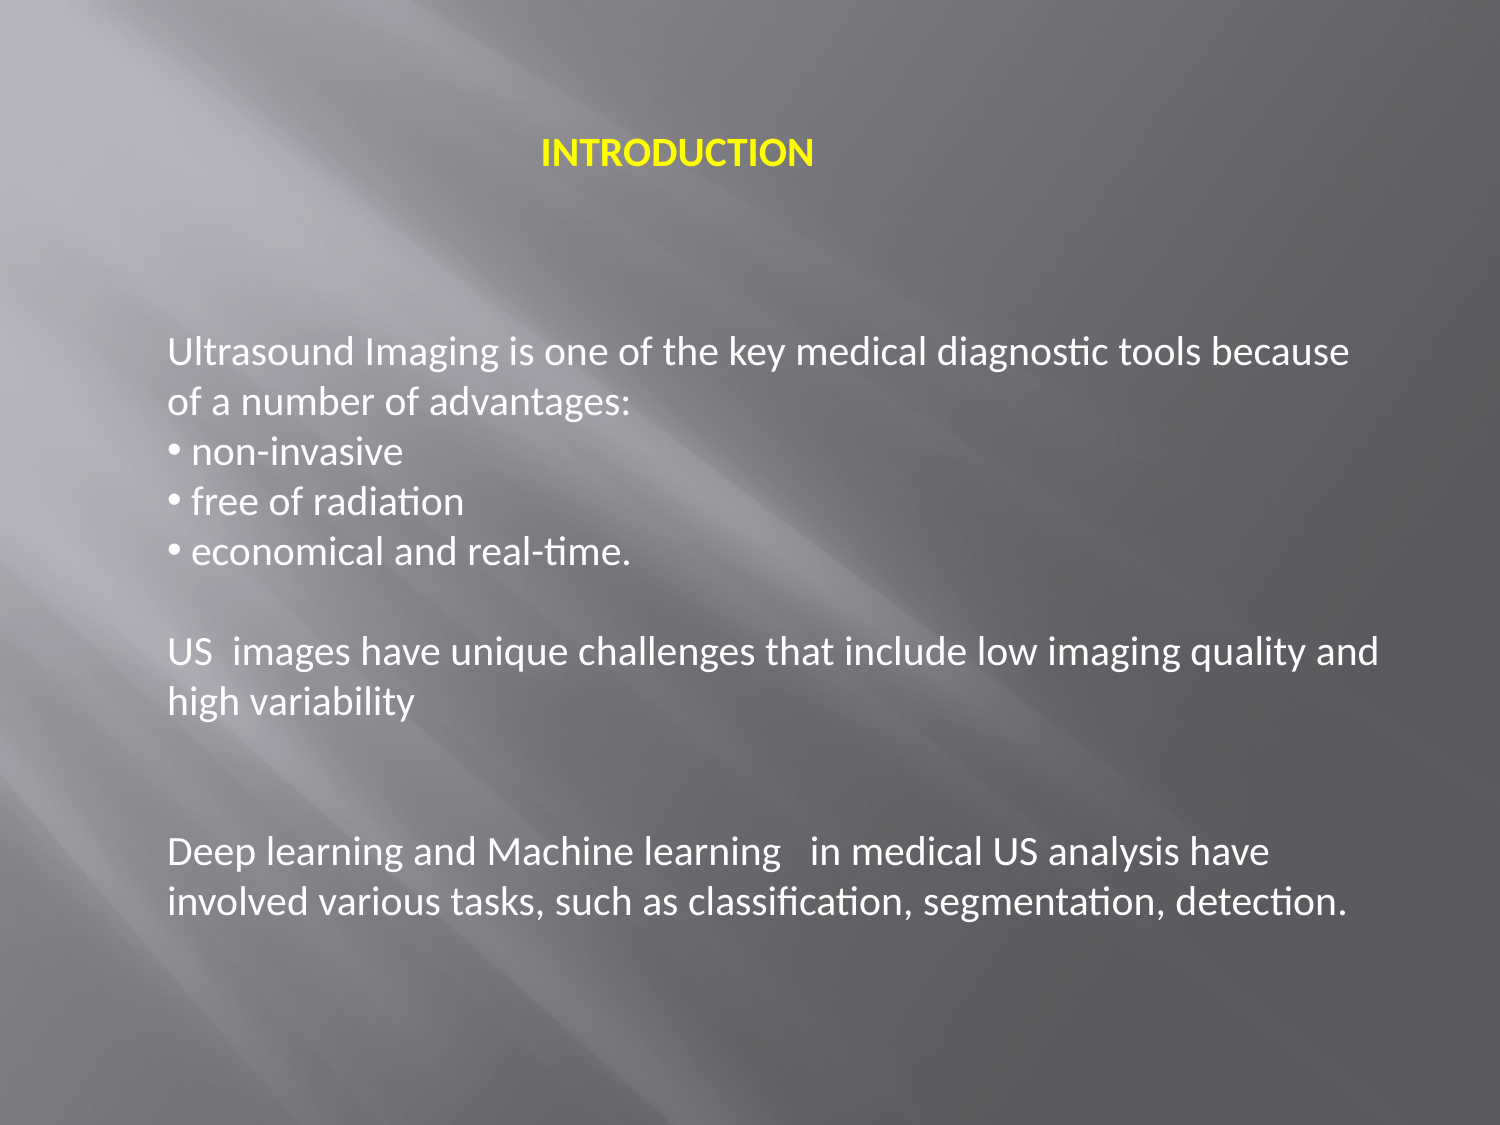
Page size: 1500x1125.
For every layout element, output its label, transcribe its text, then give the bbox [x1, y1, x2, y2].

text_box INTRODUCTION [269, 117, 1114, 182]
text_box Ultrasound Imaging is one of the key medical diagnostic tools because of a number of advantages: non-invasive free of radiation economical and real-time. US images have unique challenges that include low imaging quality and high variability Deep learning and Machine learning in medical US analysis have involved various tasks, such as classification, segmentation, detection. [152, 316, 1407, 932]
